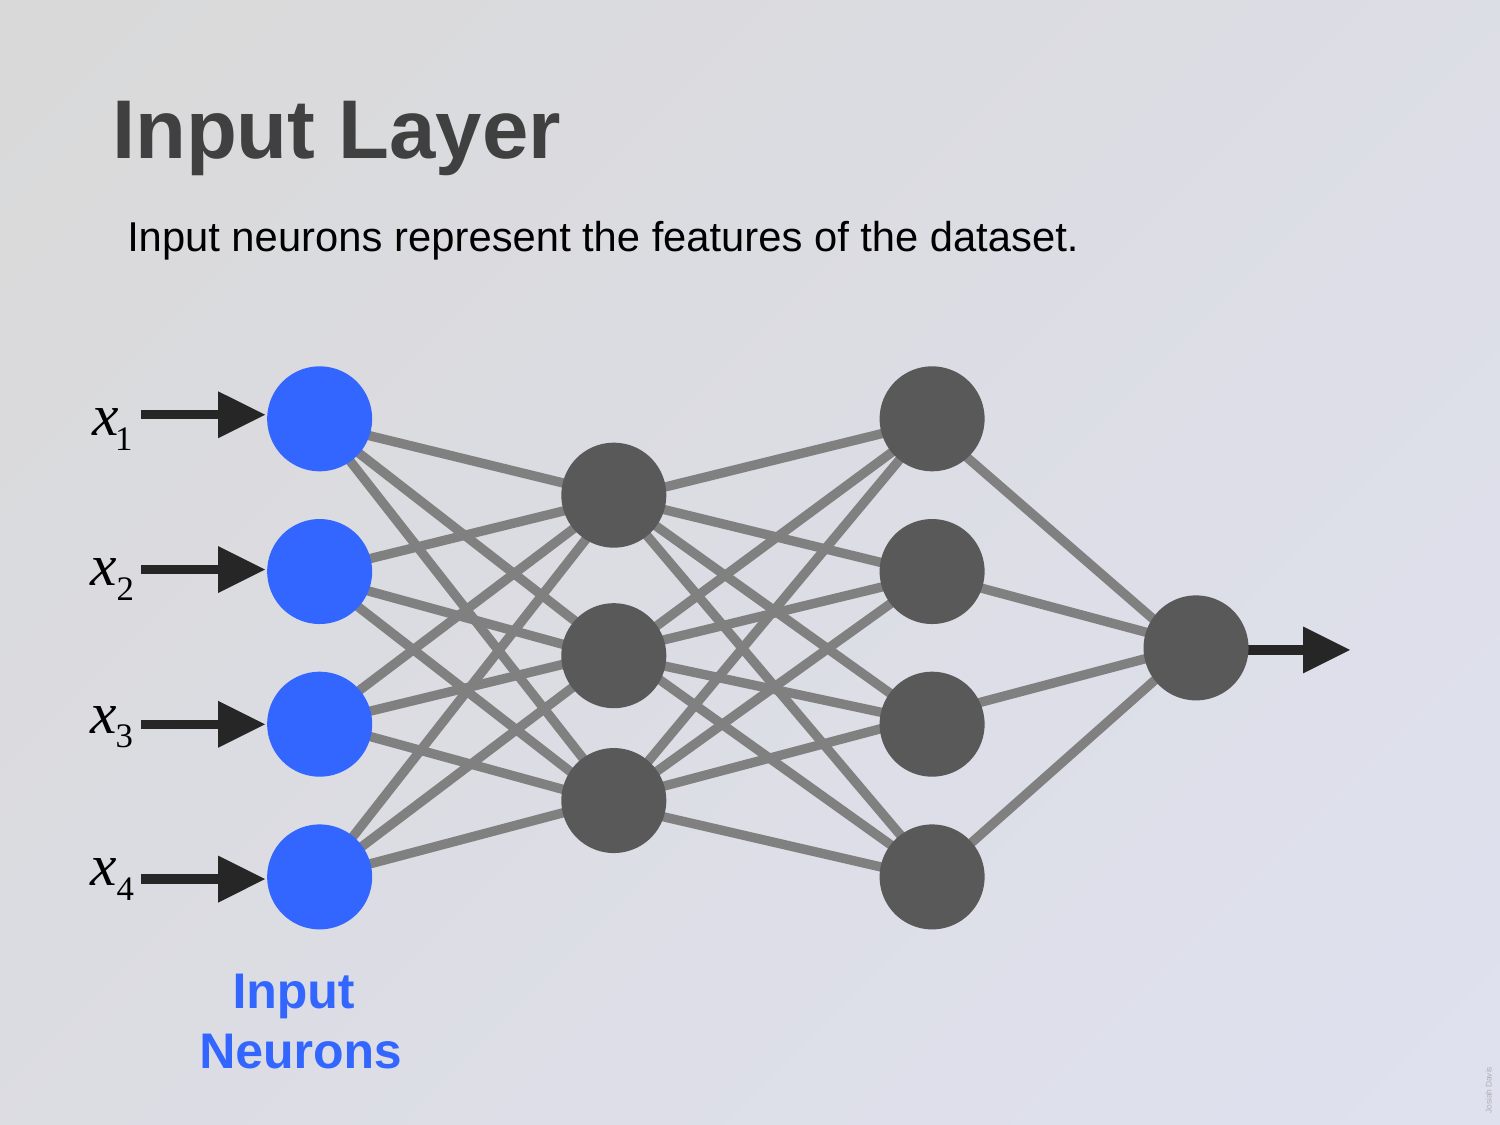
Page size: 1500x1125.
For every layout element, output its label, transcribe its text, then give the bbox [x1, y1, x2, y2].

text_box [924, 420, 1189, 651]
text_box [879, 366, 985, 419]
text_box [77, 526, 143, 611]
title Input Layer [112, 115, 1403, 175]
text_box [267, 520, 306, 622]
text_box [613, 495, 919, 503]
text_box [77, 826, 143, 911]
text_box [267, 366, 372, 466]
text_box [77, 674, 143, 763]
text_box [617, 501, 919, 574]
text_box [313, 418, 621, 573]
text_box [1194, 574, 1203, 648]
text_box [1194, 596, 1249, 701]
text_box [309, 574, 316, 645]
text_box Input Neurons [151, 951, 451, 1086]
text_box [267, 674, 304, 775]
text_box [267, 825, 371, 930]
text_box Input neurons represent the features of the dataset. [112, 202, 1403, 268]
text_box [881, 888, 984, 930]
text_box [312, 646, 1190, 880]
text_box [300, 418, 308, 498]
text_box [315, 576, 919, 645]
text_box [621, 418, 934, 494]
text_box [80, 376, 141, 461]
